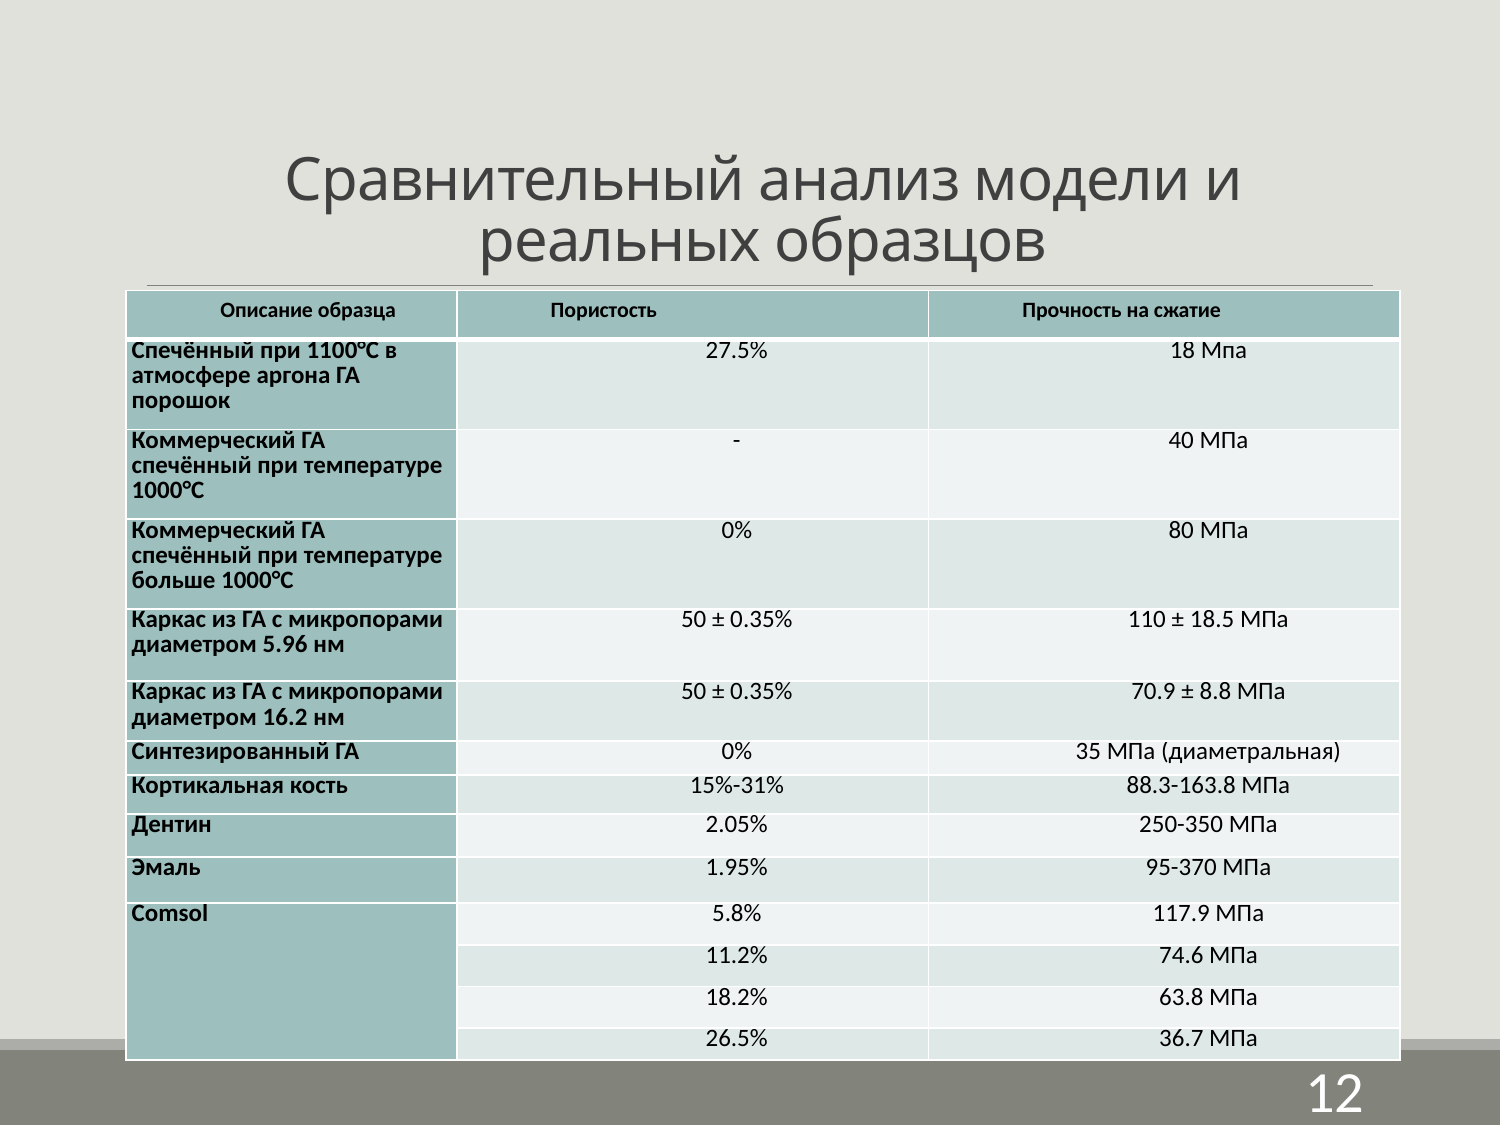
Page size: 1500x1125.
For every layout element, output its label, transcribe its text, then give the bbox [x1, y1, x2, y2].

table_header Прочность на сжатие [929, 291, 1399, 337]
table_cell Коммерческий ГА спечённый при температуре больше 1000°C [127, 520, 456, 608]
table_cell Коммерческий ГА спечённый при температуре 1000°C [127, 430, 456, 518]
slide_number 12 [1218, 1061, 1380, 1120]
table_cell 1.95% [458, 858, 928, 902]
table_cell 117.9 МПа [929, 904, 1399, 944]
table_cell 26.5% [458, 1029, 928, 1059]
table_cell 95-370 МПа [929, 858, 1399, 902]
table_cell Каркас из ГА с микропорами диаметром 5.96 нм [127, 610, 456, 680]
table_header Пористость [458, 291, 928, 337]
table_cell 40 МПа [929, 430, 1399, 518]
table_cell 2.05% [458, 815, 928, 856]
table_cell 0% [458, 520, 928, 608]
table_cell 74.6 МПа [929, 946, 1399, 986]
table_cell Дентин [127, 815, 456, 856]
table_cell Спечённый при 1100°C в атмосфере аргона ГА порошок [127, 342, 456, 429]
table_cell 0% [458, 742, 928, 774]
table_cell 15%-31% [458, 776, 928, 813]
table_cell 18 Мпа [929, 342, 1399, 429]
table_cell Эмаль [127, 858, 456, 902]
table_cell 250-350 МПа [929, 815, 1399, 856]
table_cell 80 МПа [929, 520, 1399, 608]
table_header Описание образца [127, 291, 456, 337]
table_cell 18.2% [458, 987, 928, 1027]
table_cell 50 ± 0.35% [458, 682, 928, 740]
table_cell 110 ± 18.5 МПа [929, 610, 1399, 680]
table_cell 70.9 ± 8.8 МПа [929, 682, 1399, 740]
table_cell 27.5% [458, 342, 928, 429]
table_cell 11.2% [458, 946, 928, 986]
table_cell 36.7 МПа [929, 1029, 1399, 1059]
title Сравнительный анализ модели и реальных образцов [126, 143, 1401, 281]
table_cell 63.8 МПа [929, 987, 1399, 1027]
table_cell 5.8% [458, 904, 928, 944]
table_cell Синтезированный ГА [127, 742, 456, 774]
table_cell - [458, 430, 928, 518]
table_cell Comsol [127, 904, 456, 1059]
table_cell 88.3-163.8 МПа [929, 776, 1399, 813]
table_cell Кортикальная кость [127, 776, 456, 813]
table_cell 35 МПа (диаметральная) [929, 742, 1399, 774]
table_cell 50 ± 0.35% [458, 610, 928, 680]
table_cell Каркас из ГА с микропорами диаметром 16.2 нм [127, 682, 456, 740]
